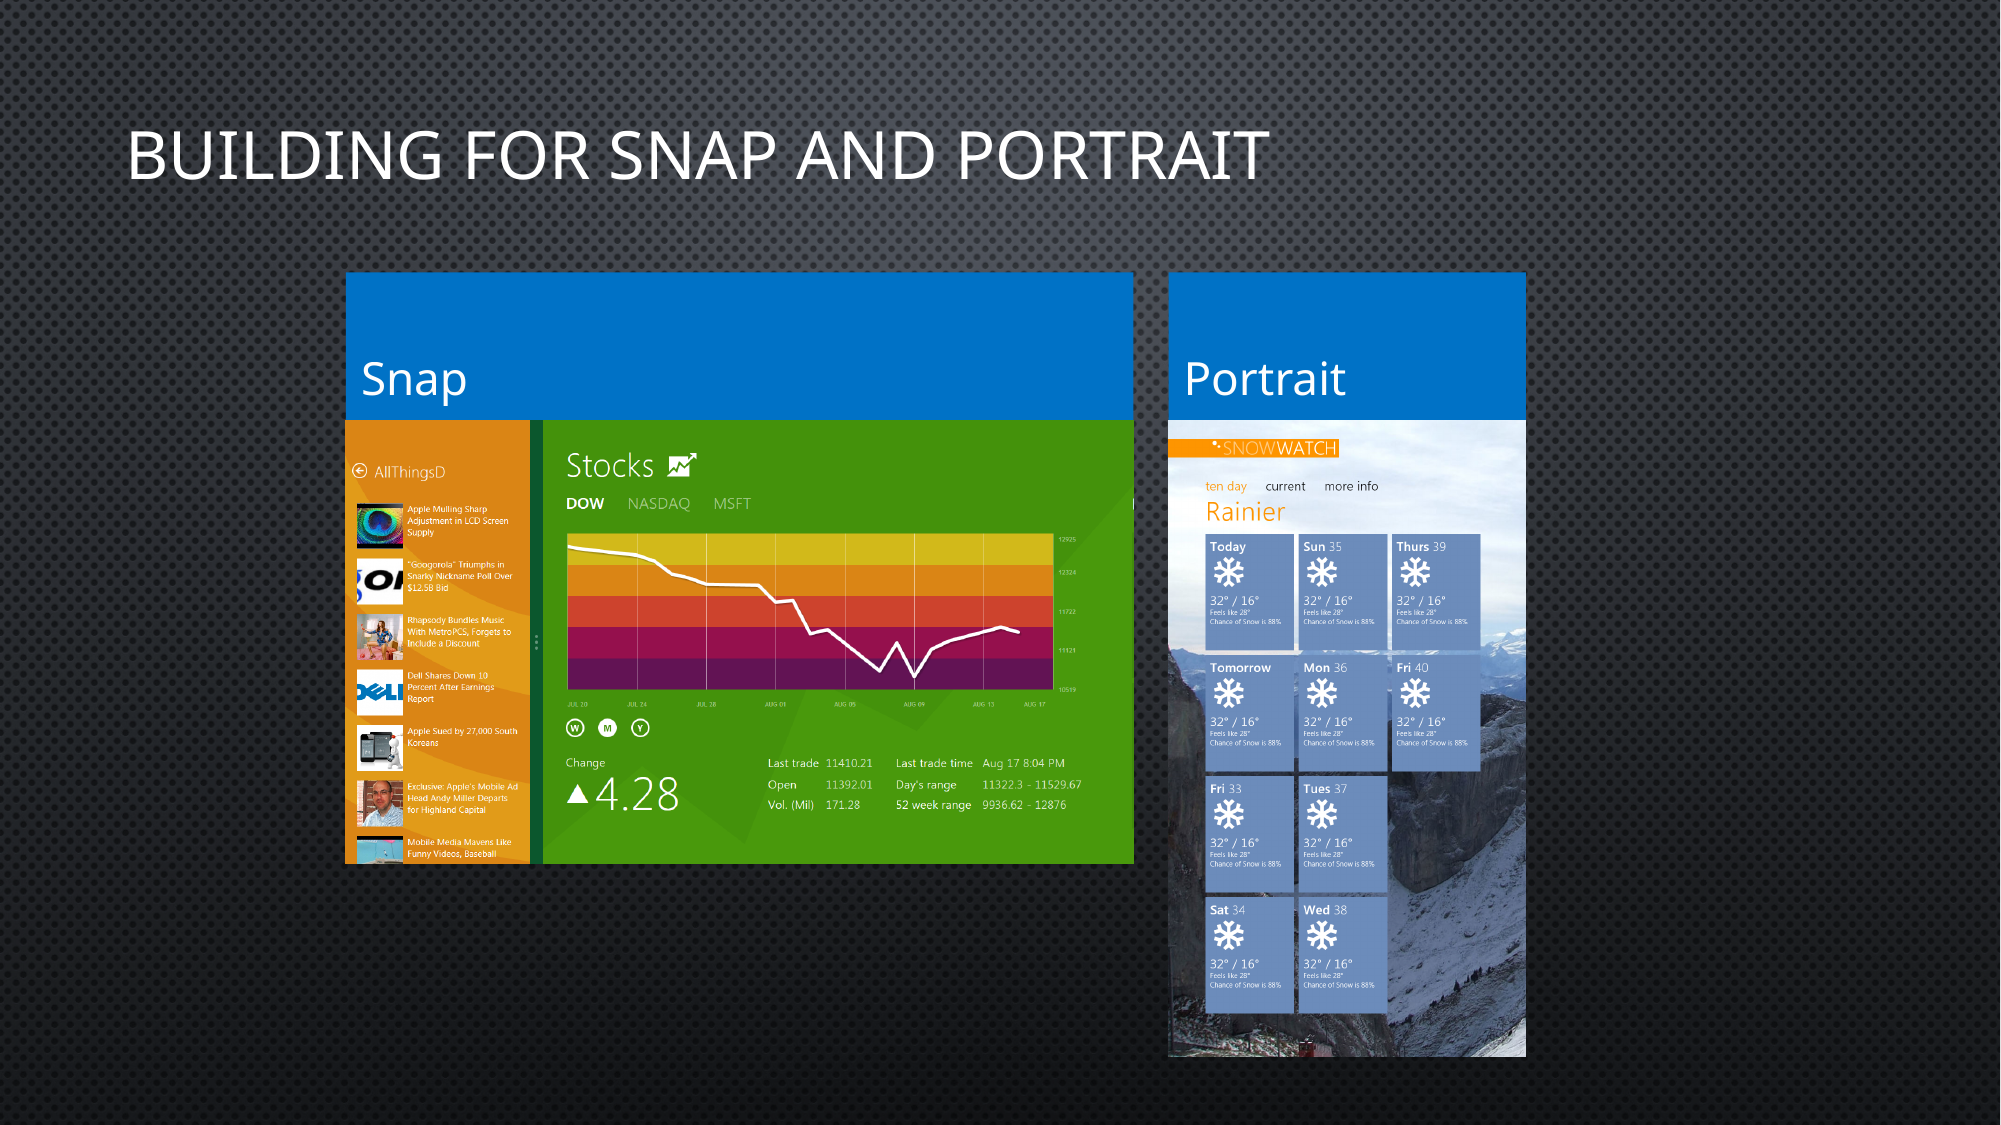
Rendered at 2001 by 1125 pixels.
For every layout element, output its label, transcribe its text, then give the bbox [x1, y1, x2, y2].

text_box Snap [345, 272, 1134, 420]
picture [1168, 420, 1527, 1058]
text_box Portrait [1168, 272, 1526, 420]
title Building for snap and portrait [110, 77, 1736, 229]
picture [345, 420, 1134, 864]
